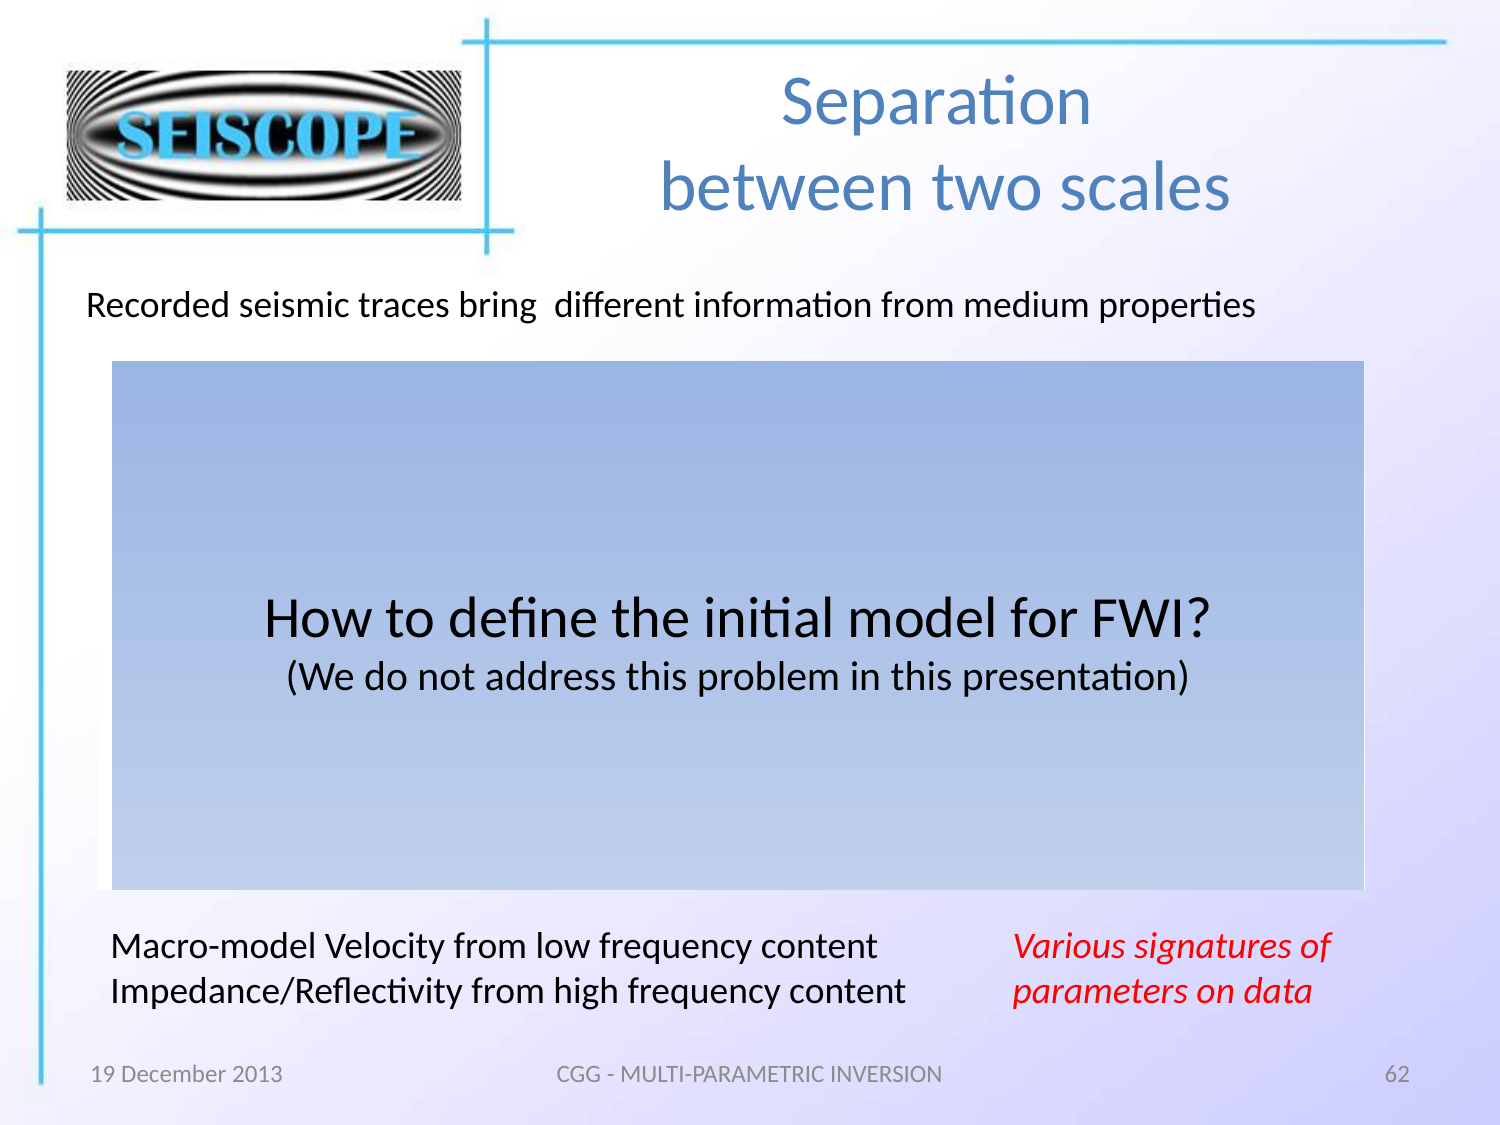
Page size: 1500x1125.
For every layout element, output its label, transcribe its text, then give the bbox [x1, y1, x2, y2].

title Separation between two scales [466, 45, 1425, 233]
text_box Recorded seismic traces bring different information from medium properties [71, 272, 1401, 333]
picture [0, 0, 1500, 1125]
slide_number 62 [1074, 1042, 1425, 1103]
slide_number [75, 1042, 425, 1103]
footer CGG - MULTI-PARAMETRIC INVERSION [512, 1042, 988, 1103]
text_box Various signatures of parameters on data [997, 913, 1401, 1019]
text_box Macro-model Velocity from low frequency content Impedance/Reflectivity from high frequency content [95, 913, 970, 1019]
